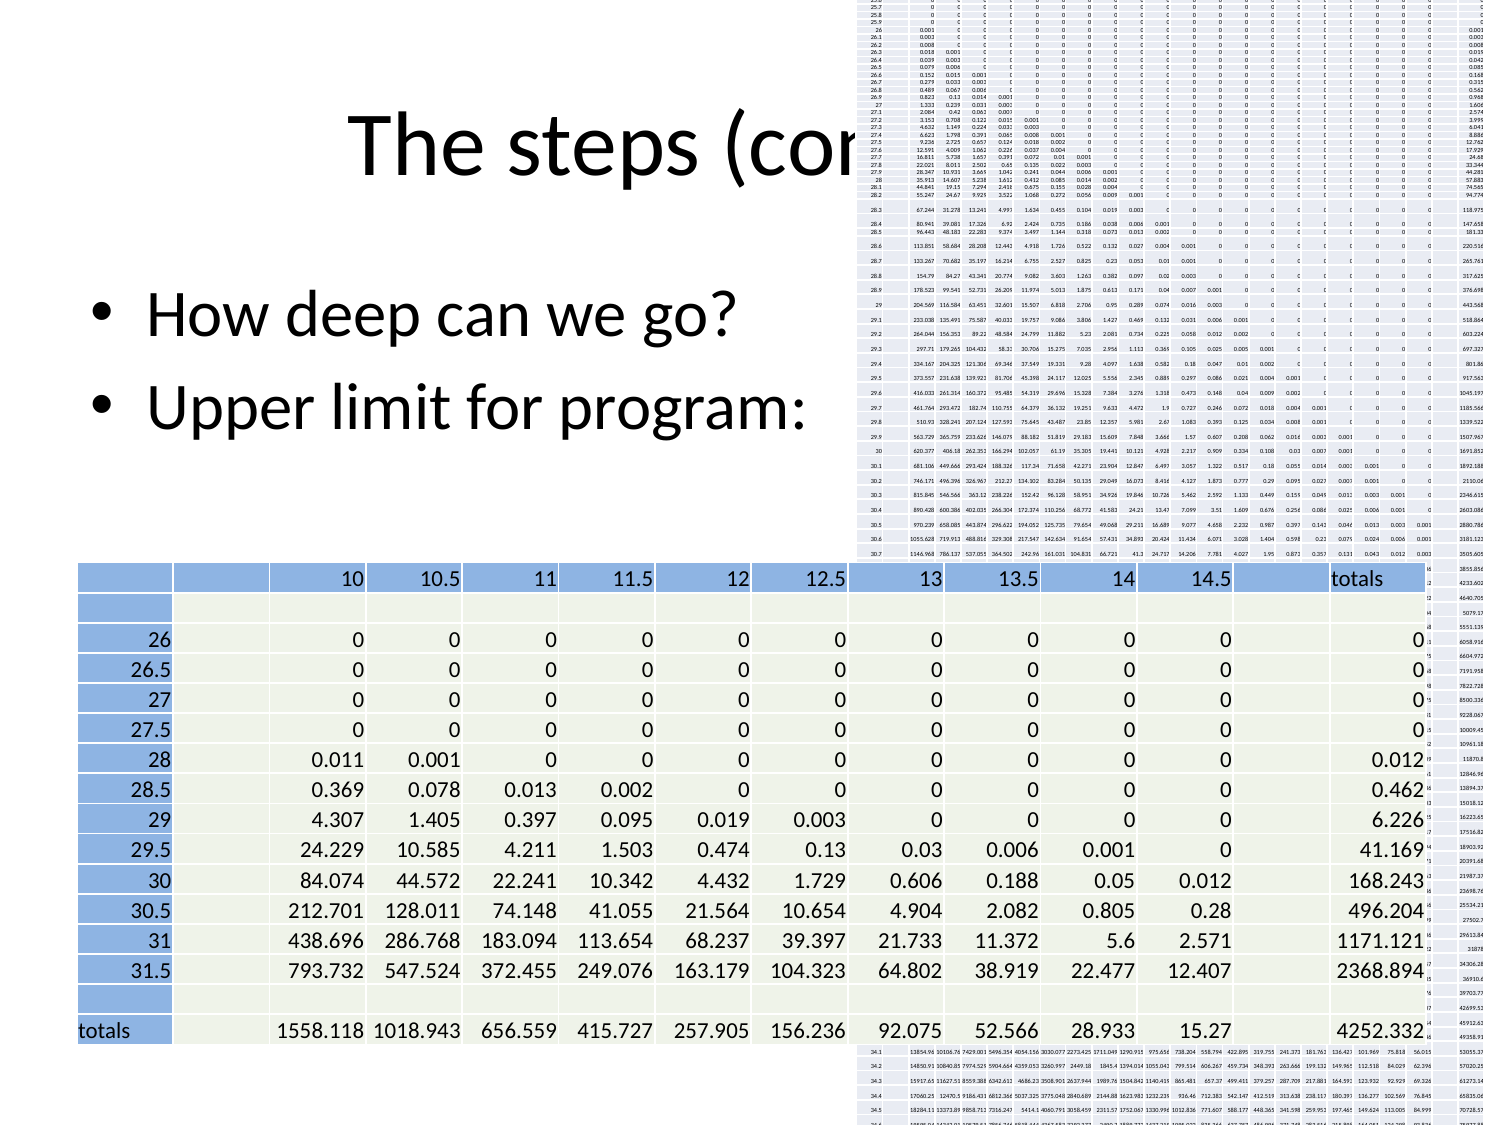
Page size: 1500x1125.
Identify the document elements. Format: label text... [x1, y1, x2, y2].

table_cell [1138, 624, 1232, 652]
table_cell 0 [1407, 368, 1431, 381]
table_cell 26.5 [857, 65, 882, 71]
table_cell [367, 774, 461, 803]
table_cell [1407, 1086, 1431, 1099]
table_cell 449.666 [936, 456, 960, 469]
table_cell 0 [1302, 125, 1326, 131]
table_cell 0.003 [910, 35, 934, 41]
table_cell 0.124 [988, 140, 1012, 146]
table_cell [1407, 1115, 1431, 1125]
table_cell 0 [1276, 140, 1300, 146]
table_cell 0 [1119, 72, 1143, 78]
table_cell 1.657 [962, 155, 986, 161]
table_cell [78, 774, 172, 803]
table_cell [1197, 1071, 1222, 1084]
table_cell 28.1 [857, 185, 882, 191]
table_cell 0.086 [1302, 500, 1326, 513]
table_cell 10.726 [1145, 486, 1169, 498]
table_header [752, 563, 847, 592]
table_cell 0 [1171, 140, 1196, 146]
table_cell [910, 1086, 934, 1099]
table_cell 0 [1171, 50, 1196, 56]
table_cell [1433, 588, 1457, 601]
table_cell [1328, 1071, 1352, 1084]
table_cell 0 [1407, 170, 1431, 176]
table_cell 0 [1407, 132, 1431, 138]
table_cell 2.725 [936, 140, 960, 146]
table_cell 11.882 [1040, 325, 1065, 337]
table_cell 801.86 [1459, 354, 1483, 367]
table_cell 0 [1250, 35, 1274, 41]
table_cell 1.612 [988, 177, 1012, 183]
table_cell 0 [988, 72, 1012, 78]
table_cell [883, 500, 908, 513]
table_cell 16.214 [988, 251, 1012, 264]
table_cell 0.598 [1276, 530, 1300, 542]
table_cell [849, 834, 943, 863]
table_cell 0 [1093, 42, 1117, 48]
table_cell 22.021 [910, 162, 934, 168]
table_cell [1171, 1086, 1196, 1099]
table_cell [1145, 1086, 1169, 1099]
table_cell 0.013 [1119, 229, 1143, 235]
table_cell 0.072 [1014, 155, 1039, 161]
table_cell 373.557 [910, 368, 934, 381]
table_cell 0.022 [1040, 162, 1065, 168]
table_cell [883, 442, 908, 455]
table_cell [752, 925, 847, 953]
table_cell 0 [1380, 339, 1405, 352]
table_cell 0 [1276, 80, 1300, 86]
table_cell 0.18 [1171, 354, 1196, 367]
table_cell 0.021 [1223, 368, 1248, 381]
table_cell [910, 1101, 934, 1114]
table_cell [1459, 998, 1483, 1011]
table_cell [1138, 684, 1232, 712]
table_cell 23.85 [1066, 412, 1091, 425]
table_cell 0 [1302, 20, 1326, 26]
table_cell 0 [1171, 5, 1196, 11]
table_cell 28.2 [857, 192, 882, 198]
table_cell [1433, 530, 1457, 542]
table_cell 0 [1197, 27, 1222, 33]
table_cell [752, 744, 847, 772]
table_cell 99.541 [936, 281, 960, 293]
table_cell 44.841 [910, 185, 934, 191]
table_cell [1433, 170, 1457, 176]
table_cell [1433, 140, 1457, 146]
table_cell 0 [1066, 132, 1091, 138]
table_cell 0 [1328, 147, 1352, 153]
table_cell [1433, 35, 1457, 41]
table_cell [752, 654, 847, 682]
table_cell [988, 1101, 1012, 1114]
table_cell 0 [1354, 368, 1379, 381]
table_cell 67.244 [910, 200, 934, 213]
table_cell 0 [1354, 5, 1379, 11]
table_cell 0 [1119, 170, 1143, 176]
table_cell 142.634 [1040, 530, 1065, 542]
table_cell 9.077 [1171, 515, 1196, 528]
table_cell 0.241 [1014, 170, 1039, 176]
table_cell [270, 895, 365, 923]
table_cell 69.346 [988, 354, 1012, 367]
table_cell 9.082 [1014, 266, 1039, 279]
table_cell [1041, 774, 1136, 803]
table_cell 24.717 [1145, 544, 1169, 557]
table_cell 0 [1302, 72, 1326, 78]
table_cell 0.033 [936, 80, 960, 86]
table_cell 12846.96 [1459, 764, 1483, 777]
table_cell 0.073 [1093, 229, 1117, 235]
table_cell 0 [1223, 65, 1248, 71]
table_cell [367, 714, 461, 742]
table_cell 0 [1223, 237, 1248, 250]
table_cell 0 [1354, 192, 1379, 198]
table_cell 2.084 [910, 110, 934, 116]
table_cell 0 [988, 50, 1012, 56]
table_cell 0 [1276, 87, 1300, 93]
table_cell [752, 714, 847, 742]
table_cell 0 [1354, 354, 1379, 367]
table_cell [1433, 1101, 1457, 1114]
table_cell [1234, 1015, 1329, 1044]
table_cell [1433, 80, 1457, 86]
table_cell 0 [1119, 65, 1143, 71]
table_cell 0.607 [1197, 427, 1222, 440]
table_cell [1433, 603, 1457, 616]
table_cell 1892.188 [1459, 456, 1483, 469]
table_cell 0 [1380, 192, 1405, 198]
table_cell 0 [1119, 132, 1143, 138]
table_cell [883, 42, 908, 48]
table_cell 5.238 [962, 177, 986, 183]
table_cell 0 [1223, 132, 1248, 138]
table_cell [1138, 865, 1232, 893]
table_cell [1138, 594, 1232, 622]
table_cell 0.272 [1040, 192, 1065, 198]
table_cell 0 [1066, 117, 1091, 123]
table_cell 0.135 [1014, 162, 1039, 168]
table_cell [849, 744, 943, 772]
table_cell 0.256 [1276, 500, 1300, 513]
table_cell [1014, 1101, 1039, 1114]
table_cell 0.043 [1354, 544, 1379, 557]
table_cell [559, 834, 654, 863]
table_cell 0 [1276, 5, 1300, 11]
table_cell 0 [1380, 147, 1405, 153]
table_cell 0 [1276, 50, 1300, 56]
table_cell 0 [1276, 339, 1300, 352]
table_cell 5.556 [1093, 368, 1117, 381]
table_cell 0 [1354, 200, 1379, 213]
table_cell [1433, 339, 1457, 352]
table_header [656, 563, 750, 592]
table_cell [1427, 1028, 1431, 1040]
table_cell 0 [1223, 192, 1248, 198]
table_cell 0 [1171, 27, 1196, 33]
table_cell 0 [1119, 12, 1143, 18]
table_cell 11.974 [1014, 281, 1039, 293]
table_cell 1.042 [988, 170, 1012, 176]
table_cell 917.563 [1459, 368, 1483, 381]
table_cell 0 [1354, 295, 1379, 308]
table_cell [883, 354, 908, 367]
table_cell 0 [1119, 110, 1143, 116]
table_cell 0 [1014, 35, 1039, 41]
table_cell 5.462 [1171, 486, 1196, 498]
table_cell 0 [1276, 12, 1300, 18]
table_cell 13.241 [962, 200, 986, 213]
table_cell 0.028 [1066, 185, 1091, 191]
table_cell 0 [1407, 87, 1431, 93]
table_cell 0 [1066, 147, 1091, 153]
table_cell 0.171 [1119, 281, 1143, 293]
table_cell 0.018 [1250, 398, 1274, 411]
table_cell 15.328 [1066, 383, 1091, 396]
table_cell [752, 985, 847, 1013]
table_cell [1040, 1045, 1065, 1055]
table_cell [945, 714, 1040, 742]
table_cell 0 [1145, 42, 1169, 48]
table_cell 3.51 [1197, 500, 1222, 513]
table_cell 0 [1197, 57, 1222, 63]
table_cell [1354, 1086, 1379, 1099]
table_cell 116.584 [936, 295, 960, 308]
table_cell 0 [1250, 192, 1274, 198]
table_cell 0.074 [1145, 295, 1169, 308]
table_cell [559, 1015, 654, 1044]
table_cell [1331, 654, 1425, 682]
table_cell 152.42 [1014, 486, 1039, 498]
table_cell 0 [1276, 325, 1300, 337]
table_cell 0 [1119, 162, 1143, 168]
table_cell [1331, 624, 1425, 652]
table_cell 0 [1066, 12, 1091, 18]
table_cell [883, 177, 908, 183]
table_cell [945, 985, 1040, 1013]
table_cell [78, 834, 172, 863]
table_cell 0 [1197, 80, 1222, 86]
table_cell 0.155 [1040, 185, 1065, 191]
table_cell 0 [1223, 20, 1248, 26]
table_cell 0.016 [1171, 295, 1196, 308]
table_cell 0.29 [1250, 471, 1274, 484]
table_cell 0 [1223, 214, 1248, 227]
table_cell 0 [1223, 80, 1248, 86]
table_cell 0 [1197, 147, 1222, 153]
table_cell 233.038 [910, 310, 934, 323]
table_cell 0.007 [1171, 281, 1196, 293]
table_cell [1380, 1101, 1405, 1114]
table_cell 0 [1145, 35, 1169, 41]
table_cell [883, 295, 908, 308]
table_cell 0 [1276, 72, 1300, 78]
table_cell 19.757 [1014, 310, 1039, 323]
table_cell 217.547 [1014, 530, 1039, 542]
table_cell 16.689 [1145, 515, 1169, 528]
table_cell 80.941 [910, 214, 934, 227]
table_cell 0 [1040, 95, 1065, 101]
table_cell 118.975 [1459, 200, 1483, 213]
table_cell 178.523 [910, 281, 934, 293]
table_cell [1302, 1045, 1326, 1055]
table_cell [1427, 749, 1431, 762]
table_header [463, 563, 558, 592]
table_cell 242.96 [1014, 544, 1039, 557]
table_cell 0 [1276, 281, 1300, 293]
table_cell 0 [1250, 12, 1274, 18]
table_cell 0 [1354, 251, 1379, 264]
table_cell 12.847 [1119, 456, 1143, 469]
list How deep can we go? Upper limit for program: [75, 262, 855, 562]
table_cell 0 [1276, 177, 1300, 183]
table_cell 15.609 [1093, 427, 1117, 440]
table_cell 0 [1145, 95, 1169, 101]
table_cell 0 [1354, 42, 1379, 48]
table_cell 160.372 [962, 383, 986, 396]
table_cell [1433, 117, 1457, 123]
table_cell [463, 714, 558, 742]
table_cell [883, 544, 908, 557]
table_cell 0.079 [1328, 530, 1352, 542]
table_cell 363.12 [962, 486, 986, 498]
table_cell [945, 865, 1040, 893]
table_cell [1145, 1071, 1169, 1084]
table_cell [1234, 985, 1329, 1013]
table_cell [1041, 834, 1136, 863]
table_cell 0 [1407, 12, 1431, 18]
table_cell 0 [1066, 35, 1091, 41]
table_cell 0 [1407, 383, 1431, 396]
table_cell 0 [1250, 65, 1274, 71]
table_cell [1354, 1101, 1379, 1114]
table_cell 0.675 [1014, 185, 1039, 191]
table_cell 0 [1145, 65, 1169, 71]
table_cell 27.7 [857, 155, 882, 161]
table_cell 0.04 [1145, 281, 1169, 293]
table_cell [463, 895, 558, 923]
table_cell 0.001 [1014, 117, 1039, 123]
table_cell 0.016 [1276, 427, 1300, 440]
table_cell 28 [857, 177, 882, 183]
table_cell 0 [1223, 266, 1248, 279]
table_cell 746.171 [910, 471, 934, 484]
table_cell 45.398 [1014, 368, 1039, 381]
table_cell 6.92 [988, 214, 1012, 227]
table_cell 0.024 [1354, 530, 1379, 542]
table_cell 2.424 [1014, 214, 1039, 227]
table_cell [1433, 295, 1457, 308]
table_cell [463, 1015, 558, 1044]
table_cell 0 [1250, 162, 1274, 168]
table_cell 0 [1197, 132, 1222, 138]
table_cell 261.314 [936, 383, 960, 396]
table_cell 0 [1276, 266, 1300, 279]
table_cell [1138, 895, 1232, 923]
table_cell 0 [1171, 80, 1196, 86]
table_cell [78, 895, 172, 923]
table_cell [1331, 594, 1425, 622]
table_cell 3505.605 [1459, 544, 1483, 557]
table_cell 0 [1407, 214, 1431, 227]
table_cell [883, 117, 908, 123]
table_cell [174, 985, 269, 1013]
table_cell 12.443 [988, 237, 1012, 250]
table_cell [1433, 456, 1457, 469]
table_cell 0 [1040, 42, 1065, 48]
table_cell 0.003 [1302, 427, 1326, 440]
table_cell [1433, 72, 1457, 78]
table_cell 0 [1302, 170, 1326, 176]
table_cell 0 [1328, 65, 1352, 71]
table_cell 0 [1145, 177, 1169, 183]
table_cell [463, 594, 558, 622]
table_cell 29.9 [857, 427, 882, 440]
table_cell 0.025 [1328, 500, 1352, 513]
table_cell 0 [1014, 110, 1039, 116]
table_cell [857, 1071, 882, 1084]
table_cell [656, 684, 750, 712]
table_cell 0 [1328, 251, 1352, 264]
table_cell 0.02 [1145, 266, 1169, 279]
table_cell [1427, 910, 1431, 923]
table_cell 0 [1040, 72, 1065, 78]
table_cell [752, 1015, 847, 1044]
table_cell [945, 624, 1040, 652]
table_cell 0 [1014, 95, 1039, 101]
table_cell 0 [1354, 27, 1379, 33]
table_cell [1433, 896, 1457, 909]
table_cell 26.8 [857, 87, 882, 93]
table_cell 12.762 [1459, 140, 1483, 146]
table_cell 1.133 [1223, 486, 1248, 498]
table_cell 58.951 [1066, 486, 1091, 498]
table_cell 0 [1407, 237, 1431, 250]
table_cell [656, 594, 750, 622]
table_cell 24.68 [1459, 155, 1483, 161]
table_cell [270, 985, 365, 1013]
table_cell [1276, 1045, 1300, 1055]
table_cell 0 [1040, 20, 1065, 26]
table_cell 0 [1197, 35, 1222, 41]
table_cell 0 [1093, 132, 1117, 138]
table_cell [1433, 866, 1457, 879]
table_cell 0.046 [1328, 515, 1352, 528]
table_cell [1138, 714, 1232, 742]
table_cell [1041, 594, 1136, 622]
table_cell 0 [962, 57, 986, 63]
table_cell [849, 895, 943, 923]
table_cell 0.522 [1066, 237, 1091, 250]
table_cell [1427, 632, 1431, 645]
table_cell 0.727 [1171, 398, 1196, 411]
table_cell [752, 834, 847, 863]
table_cell 0.449 [1250, 486, 1274, 498]
table_cell 0.473 [1171, 383, 1196, 396]
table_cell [463, 834, 558, 863]
table_cell 0 [1197, 110, 1222, 116]
table_cell 0 [1354, 87, 1379, 93]
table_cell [656, 744, 750, 772]
table_cell 0 [1380, 214, 1405, 227]
table_cell 0 [1197, 12, 1222, 18]
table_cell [1433, 1028, 1457, 1040]
table_cell 50.135 [1066, 471, 1091, 484]
table_cell 0 [1380, 295, 1405, 308]
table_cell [1433, 925, 1457, 938]
table_cell 0 [1014, 80, 1039, 86]
table_cell 0 [1119, 185, 1143, 191]
table_cell 0.014 [1066, 177, 1091, 183]
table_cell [1331, 895, 1425, 923]
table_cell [1223, 1101, 1248, 1114]
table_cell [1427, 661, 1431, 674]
table_cell 0.004 [1040, 147, 1065, 153]
table_cell 1.634 [1014, 200, 1039, 213]
table_cell 0 [1354, 57, 1379, 63]
table_cell 0 [1145, 57, 1169, 63]
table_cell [656, 774, 750, 803]
table_cell 0.008 [1014, 132, 1039, 138]
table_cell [1427, 837, 1431, 850]
table_cell 4233.602 [1459, 573, 1483, 586]
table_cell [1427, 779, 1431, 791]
table_cell 39.081 [936, 214, 960, 227]
table_cell 0.042 [1459, 57, 1483, 63]
table_cell [883, 162, 908, 168]
table_cell 0 [1171, 192, 1196, 198]
table_cell 0 [1380, 35, 1405, 41]
table_cell 0 [1014, 102, 1039, 108]
table_cell [1433, 720, 1457, 733]
table_cell 0 [1407, 72, 1431, 78]
table_cell 26.9 [857, 95, 882, 101]
table_cell 0 [1302, 140, 1326, 146]
table_cell 194.052 [1014, 515, 1039, 528]
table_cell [367, 865, 461, 893]
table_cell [945, 684, 1040, 712]
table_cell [883, 1086, 908, 1099]
table_cell 17.326 [962, 214, 986, 227]
table_cell 0 [1380, 471, 1405, 484]
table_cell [1234, 684, 1329, 712]
table_cell 0.013 [1328, 486, 1352, 498]
table_cell 0.001 [1171, 237, 1196, 250]
table_cell 0.03 [1276, 442, 1300, 455]
table_cell 0 [1066, 27, 1091, 33]
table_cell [174, 895, 269, 923]
table_cell [1433, 354, 1457, 367]
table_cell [1328, 1057, 1352, 1070]
table_cell 0 [1380, 155, 1405, 161]
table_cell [1380, 1086, 1405, 1099]
table_cell 0 [1407, 412, 1431, 425]
table_cell 0.708 [936, 117, 960, 123]
table_cell 0 [1093, 102, 1117, 108]
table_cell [1250, 1101, 1274, 1114]
table_cell 0 [1040, 125, 1065, 131]
table_cell 0 [1197, 65, 1222, 71]
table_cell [1427, 984, 1431, 996]
table_cell 0 [1302, 354, 1326, 367]
table_cell 102.057 [1014, 442, 1039, 455]
table_cell 29.7 [857, 398, 882, 411]
table_cell 0.455 [1040, 200, 1065, 213]
table_cell 0 [1302, 192, 1326, 198]
table_cell 0.001 [1459, 27, 1483, 33]
table_cell 0 [1014, 5, 1039, 11]
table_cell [962, 1057, 986, 1070]
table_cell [559, 774, 654, 803]
table_cell 0 [1407, 95, 1431, 101]
title The steps (continued) [75, 45, 855, 233]
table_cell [1302, 1057, 1326, 1070]
table_cell 600.386 [936, 500, 960, 513]
table_cell [883, 132, 908, 138]
table_cell 0 [1380, 5, 1405, 11]
table_cell [883, 140, 908, 146]
table_cell 156.353 [936, 325, 960, 337]
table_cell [1223, 1071, 1248, 1084]
table_cell 0.001 [1354, 456, 1379, 469]
table_cell 0 [1380, 132, 1405, 138]
table_cell 0 [1066, 5, 1091, 11]
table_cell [270, 654, 365, 682]
table_cell 13.47 [1145, 500, 1169, 513]
table_cell 0 [1145, 50, 1169, 56]
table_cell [849, 654, 943, 682]
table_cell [910, 1071, 934, 1084]
table_cell 19.441 [1093, 442, 1117, 455]
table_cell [1276, 1057, 1300, 1070]
table_cell 0 [1302, 27, 1326, 33]
table_cell 0.13 [936, 95, 960, 101]
table_cell 0 [1066, 95, 1091, 101]
table_cell [1433, 676, 1457, 689]
table_cell 0 [1328, 200, 1352, 213]
table_cell 0 [1328, 383, 1352, 396]
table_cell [656, 925, 750, 953]
table_cell 262.353 [962, 442, 986, 455]
table_cell 0.038 [1093, 214, 1117, 227]
table_cell 0 [1302, 310, 1326, 323]
table_cell 75.587 [962, 310, 986, 323]
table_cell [1093, 1057, 1117, 1070]
table_cell 0 [1119, 87, 1143, 93]
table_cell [752, 684, 847, 712]
table_cell 0 [1407, 117, 1431, 123]
table_cell 0.047 [1197, 354, 1222, 367]
table_cell 0 [1276, 102, 1300, 108]
table_cell 8.886 [1459, 132, 1483, 138]
table_cell 0 [1354, 155, 1379, 161]
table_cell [1234, 895, 1329, 923]
table_cell 0 [1066, 102, 1091, 108]
table_cell 0 [1302, 132, 1326, 138]
table_cell 0 [1250, 310, 1274, 323]
table_cell 0.037 [1014, 147, 1039, 153]
table_cell 0 [1380, 117, 1405, 123]
table_cell 36.132 [1040, 398, 1065, 411]
table_cell [883, 339, 908, 352]
table_cell 443.568 [1459, 295, 1483, 308]
table_cell 719.913 [936, 530, 960, 542]
table_cell 3.153 [910, 117, 934, 123]
table_cell 5.981 [1119, 412, 1143, 425]
table_cell 5079.17 [1459, 603, 1483, 616]
table_cell 28.6 [857, 237, 882, 250]
table_cell 57.431 [1093, 530, 1117, 542]
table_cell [1223, 1057, 1248, 1070]
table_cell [752, 594, 847, 622]
table_cell 0 [1223, 229, 1248, 235]
table_cell 0 [1145, 110, 1169, 116]
table_cell 0.086 [1197, 368, 1222, 381]
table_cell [1145, 1045, 1169, 1055]
table_cell 3.806 [1066, 310, 1091, 323]
table_cell 0 [962, 20, 986, 26]
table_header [1234, 563, 1329, 592]
table_cell 6.755 [1014, 251, 1039, 264]
table_cell 0.034 [1250, 412, 1274, 425]
table_cell [883, 266, 908, 279]
table_cell 0 [988, 12, 1012, 18]
table_cell 0 [1328, 368, 1352, 381]
table_cell 0 [1093, 140, 1117, 146]
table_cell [1119, 1101, 1143, 1114]
table_cell 0.001 [962, 72, 986, 78]
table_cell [1407, 1071, 1431, 1084]
table_cell 0.006 [1354, 500, 1379, 513]
table_cell 264.044 [910, 325, 934, 337]
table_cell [1433, 1115, 1457, 1125]
table_cell 2.232 [1223, 515, 1248, 528]
table_cell [883, 310, 908, 323]
table_cell 35.197 [962, 251, 986, 264]
table_cell 0 [1250, 200, 1274, 213]
table_cell 26.3 [857, 50, 882, 56]
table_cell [1093, 1101, 1117, 1114]
table_cell 0 [988, 27, 1012, 33]
table_cell 4.928 [1145, 442, 1169, 455]
table_cell 0 [1066, 65, 1091, 71]
table_cell 0 [1040, 117, 1065, 123]
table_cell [1041, 684, 1136, 712]
table_cell 0 [1276, 125, 1300, 131]
table_cell 0.225 [1145, 325, 1169, 337]
table_cell 0 [988, 87, 1012, 93]
table_cell [1433, 266, 1457, 279]
table_cell 0 [1354, 266, 1379, 279]
table_cell 0.315 [1459, 80, 1483, 86]
table_cell 66.721 [1093, 544, 1117, 557]
table_cell 0 [1093, 20, 1117, 26]
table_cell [1041, 624, 1136, 652]
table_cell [1234, 714, 1329, 742]
table_cell 5.013 [1040, 281, 1065, 293]
table_cell 0.019 [1459, 50, 1483, 56]
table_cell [1328, 1086, 1352, 1099]
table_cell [1250, 1115, 1274, 1125]
table_cell 9.236 [910, 140, 934, 146]
table_cell [1433, 500, 1457, 513]
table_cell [1093, 1115, 1117, 1125]
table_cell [1380, 1045, 1405, 1055]
table_cell 563.729 [910, 427, 934, 440]
table_cell 0.004 [1093, 185, 1117, 191]
table_cell 0.95 [1093, 295, 1117, 308]
table_cell 0 [1354, 310, 1379, 323]
table_cell 0.825 [1066, 251, 1091, 264]
table_cell 0 [1223, 155, 1248, 161]
table_cell 0.382 [1093, 266, 1117, 279]
table_cell 0 [1197, 162, 1222, 168]
table_cell 0 [1040, 102, 1065, 108]
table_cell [1234, 624, 1329, 652]
table_cell 0 [1171, 12, 1196, 18]
table_cell [883, 192, 908, 198]
table_cell 0 [1250, 325, 1274, 337]
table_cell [1433, 1042, 1457, 1055]
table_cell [1459, 896, 1483, 909]
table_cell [1250, 1071, 1274, 1084]
table_cell 0 [1223, 140, 1248, 146]
table_cell 55.247 [910, 192, 934, 198]
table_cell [559, 744, 654, 772]
table_cell 0 [1354, 412, 1379, 425]
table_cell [174, 624, 269, 652]
table_cell 0 [1197, 266, 1222, 279]
table_cell 0 [1223, 185, 1248, 191]
table_cell 35.305 [1066, 442, 1091, 455]
table_cell 0 [1250, 266, 1274, 279]
table_cell 0.001 [1223, 310, 1248, 323]
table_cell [1427, 822, 1431, 835]
table_cell 113.851 [910, 237, 934, 250]
table_cell 0 [1171, 110, 1196, 116]
table_cell 0 [1380, 229, 1405, 235]
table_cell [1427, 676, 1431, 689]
table_cell 4.027 [1223, 544, 1248, 557]
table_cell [1040, 1057, 1065, 1070]
table_cell 57.883 [1459, 177, 1483, 183]
table_cell 0 [1354, 214, 1379, 227]
table_cell 0 [1302, 35, 1326, 41]
table_cell 30.6 [857, 530, 882, 542]
table_cell 0 [1380, 200, 1405, 213]
table_cell 0 [1093, 162, 1117, 168]
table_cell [1331, 714, 1425, 742]
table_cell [945, 925, 1040, 953]
table_cell 0 [1066, 72, 1091, 78]
table_cell 94.774 [1459, 192, 1483, 198]
table_cell [883, 456, 908, 469]
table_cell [656, 804, 750, 833]
table_cell [883, 5, 908, 11]
table_cell 326.967 [962, 471, 986, 484]
table_cell [1433, 87, 1457, 93]
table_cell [1331, 684, 1425, 712]
table_cell 0 [1145, 170, 1169, 176]
table_cell 0.65 [988, 162, 1012, 168]
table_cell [367, 624, 461, 652]
table_cell 0 [1407, 102, 1431, 108]
table_cell 48.183 [936, 229, 960, 235]
table_cell 0 [1328, 339, 1352, 352]
table_cell 9.929 [962, 192, 986, 198]
table_cell 31.278 [936, 200, 960, 213]
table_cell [1234, 955, 1329, 983]
table_cell 0.23 [1302, 530, 1326, 542]
table_cell 0.007 [988, 110, 1012, 116]
table_cell 0.391 [962, 132, 986, 138]
table_cell 0 [936, 27, 960, 33]
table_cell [1041, 654, 1136, 682]
table_cell [883, 65, 908, 71]
table_cell 0 [1040, 57, 1065, 63]
table_cell 1.404 [1250, 530, 1274, 542]
table_cell 0.001 [1250, 339, 1274, 352]
table_cell 15.507 [1014, 295, 1039, 308]
table_cell 815.845 [910, 486, 934, 498]
table_cell 146.079 [988, 427, 1012, 440]
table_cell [883, 1071, 908, 1084]
table_cell [1433, 559, 1457, 572]
table_cell 7822.728 [1459, 676, 1483, 689]
table_cell 0 [1093, 72, 1117, 78]
table_cell 0 [1407, 354, 1431, 367]
table_cell 0 [1407, 42, 1431, 48]
table_cell 0.391 [988, 155, 1012, 161]
table_cell 7.099 [1171, 500, 1196, 513]
table_cell 0.01 [1145, 251, 1169, 264]
table_cell 0 [1380, 383, 1405, 396]
table_cell 0 [1250, 177, 1274, 183]
table_cell [1433, 155, 1457, 161]
table_cell 29.6 [857, 383, 882, 396]
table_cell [270, 774, 365, 803]
table_cell 0 [1093, 155, 1117, 161]
table_cell 0.168 [1459, 72, 1483, 78]
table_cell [849, 985, 943, 1013]
table_cell 6.818 [1040, 295, 1065, 308]
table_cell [1066, 1115, 1091, 1125]
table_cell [1354, 1071, 1379, 1084]
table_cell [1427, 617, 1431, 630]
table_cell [1250, 1045, 1274, 1055]
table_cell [1171, 1045, 1196, 1055]
table_cell 0 [1093, 117, 1117, 123]
table_cell 0 [1276, 185, 1300, 191]
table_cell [1138, 654, 1232, 682]
table_cell 1.638 [1119, 354, 1143, 367]
table_cell 0.003 [1380, 515, 1405, 528]
table_cell [883, 383, 908, 396]
table_cell 0 [1014, 27, 1039, 33]
table_cell 231.638 [936, 368, 960, 381]
table_cell [1433, 442, 1457, 455]
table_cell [849, 774, 943, 803]
table_cell 0 [1276, 57, 1300, 63]
table_cell 0.582 [1145, 354, 1169, 367]
table_cell 14.206 [1171, 544, 1196, 557]
table_cell 0 [1407, 155, 1431, 161]
table_cell 0 [1223, 27, 1248, 33]
table_cell 0 [1380, 57, 1405, 63]
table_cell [367, 955, 461, 983]
table_cell 0 [1407, 80, 1431, 86]
table_cell 1045.197 [1459, 383, 1483, 396]
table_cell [883, 1045, 908, 1055]
table_cell 1.875 [1066, 281, 1091, 293]
table_cell 0 [1250, 50, 1274, 56]
table_cell 0 [1093, 27, 1117, 33]
table_cell 496.396 [936, 471, 960, 484]
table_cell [367, 594, 461, 622]
table_cell 3.603 [1040, 266, 1065, 279]
table_cell 0.735 [1040, 214, 1065, 227]
table_cell 0 [1407, 125, 1431, 131]
table_cell 970.239 [910, 515, 934, 528]
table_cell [174, 925, 269, 953]
table_cell 0 [1197, 117, 1222, 123]
table_cell 0 [1302, 80, 1326, 86]
table_cell 0 [1380, 162, 1405, 168]
table_cell 0.005 [1223, 339, 1248, 352]
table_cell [463, 774, 558, 803]
table_cell 0 [1302, 50, 1326, 56]
table_cell 0 [1171, 87, 1196, 93]
table_cell 139.923 [962, 368, 986, 381]
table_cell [1427, 925, 1431, 938]
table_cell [849, 594, 943, 622]
table_cell 1.798 [936, 132, 960, 138]
table_cell 0 [1302, 110, 1326, 116]
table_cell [883, 1115, 908, 1125]
table_cell 376.698 [1459, 281, 1483, 293]
table_cell 172.374 [1014, 500, 1039, 513]
table_cell 0 [1197, 200, 1222, 213]
table_cell 188.326 [988, 456, 1012, 469]
table_cell [883, 214, 908, 227]
table_cell 0 [1223, 12, 1248, 18]
table_cell 0 [1328, 325, 1352, 337]
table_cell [1276, 1071, 1300, 1084]
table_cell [1066, 1045, 1091, 1055]
table_cell [1433, 486, 1457, 498]
table_cell [883, 72, 908, 78]
table_cell 91.654 [1066, 530, 1091, 542]
table_cell 0 [1223, 110, 1248, 116]
table_cell 0 [1407, 162, 1431, 168]
table_cell 0 [1145, 200, 1169, 213]
table_cell [1433, 102, 1457, 108]
table_cell 0.105 [1171, 339, 1196, 352]
table_cell 1.149 [936, 125, 960, 131]
table_cell 0 [1223, 162, 1248, 168]
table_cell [174, 865, 269, 893]
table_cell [1407, 1057, 1431, 1070]
table_cell 0.085 [1040, 177, 1065, 183]
table_cell 402.035 [962, 500, 986, 513]
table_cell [174, 744, 269, 772]
table_cell 0 [1197, 170, 1222, 176]
table_cell 0.676 [1250, 500, 1274, 513]
table_cell 0.067 [936, 87, 960, 93]
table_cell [656, 624, 750, 652]
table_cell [367, 985, 461, 1013]
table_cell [1138, 955, 1232, 983]
table_cell 0 [1197, 155, 1222, 161]
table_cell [1138, 985, 1232, 1013]
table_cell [174, 774, 269, 803]
table_cell 0 [1354, 398, 1379, 411]
table_cell 0 [1407, 339, 1431, 352]
table_cell 0.004 [1276, 398, 1300, 411]
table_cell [1459, 881, 1483, 894]
table_cell 416.033 [910, 383, 934, 396]
table_cell 0 [1276, 147, 1300, 153]
table_cell 0 [1328, 354, 1352, 367]
table_cell 0 [1040, 80, 1065, 86]
table_cell 0 [1407, 50, 1431, 56]
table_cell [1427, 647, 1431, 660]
table_cell 2.706 [1066, 295, 1091, 308]
table_cell 30.5 [857, 515, 882, 528]
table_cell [1138, 804, 1232, 833]
table_cell 41.583 [1093, 500, 1117, 513]
table_cell 0 [1119, 177, 1143, 183]
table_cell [1197, 1115, 1222, 1125]
table_cell 19.331 [1040, 354, 1065, 367]
table_cell 0 [1328, 12, 1352, 18]
table_cell 0 [1250, 251, 1274, 264]
table_cell 488.816 [962, 530, 986, 542]
table_cell 12.357 [1093, 412, 1117, 425]
table_cell 0 [1302, 251, 1326, 264]
table_cell 3.497 [1014, 229, 1039, 235]
table_cell 3.999 [1459, 117, 1483, 123]
table_cell 658.085 [936, 515, 960, 528]
table_cell 26.6 [857, 72, 882, 78]
table_cell 0.079 [910, 65, 934, 71]
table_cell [270, 624, 365, 652]
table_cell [1066, 1086, 1091, 1099]
table_cell 238.226 [988, 486, 1012, 498]
table_cell 0 [1145, 87, 1169, 93]
table_cell 0 [1250, 20, 1274, 26]
table_cell [1433, 691, 1457, 704]
table_cell 23.904 [1093, 456, 1117, 469]
table_cell 0 [1328, 266, 1352, 279]
table_cell 0 [1407, 65, 1431, 71]
table_cell 0 [1040, 27, 1065, 33]
table_cell 0 [1380, 125, 1405, 131]
table_cell 0 [1119, 57, 1143, 63]
table_cell 5.23 [1066, 325, 1091, 337]
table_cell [857, 1101, 882, 1114]
table_cell 0 [1380, 412, 1405, 425]
table_cell 0 [1093, 50, 1117, 56]
table_cell 0 [1276, 20, 1300, 26]
table_cell 2.527 [1040, 251, 1065, 264]
table_cell 0.015 [988, 117, 1012, 123]
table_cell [988, 1045, 1012, 1055]
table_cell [752, 624, 847, 652]
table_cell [367, 834, 461, 863]
table_cell [1433, 764, 1457, 777]
table_cell 0 [936, 5, 960, 11]
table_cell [988, 1057, 1012, 1070]
table_cell 0.015 [936, 72, 960, 78]
table_cell 27.3 [857, 125, 882, 131]
table_cell 0.056 [1066, 192, 1091, 198]
table_cell 0 [1302, 200, 1326, 213]
table_cell 0 [1223, 170, 1248, 176]
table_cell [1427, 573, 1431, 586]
table_cell [1433, 214, 1457, 227]
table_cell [1234, 925, 1329, 953]
table_cell 1.263 [1066, 266, 1091, 279]
table_cell 1507.967 [1459, 427, 1483, 440]
table_cell 28.4 [857, 214, 882, 227]
table_cell 0.562 [1459, 87, 1483, 93]
table_cell 0 [1407, 310, 1431, 323]
table_cell 0.044 [1040, 170, 1065, 176]
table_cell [78, 594, 172, 622]
table_cell [1433, 281, 1457, 293]
table_cell 220.516 [1459, 237, 1483, 250]
table_cell 29.696 [1040, 383, 1065, 396]
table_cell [1145, 1115, 1169, 1125]
table_cell 2.345 [1119, 368, 1143, 381]
table_cell 0.734 [1119, 325, 1143, 337]
table_cell 0 [1328, 72, 1352, 78]
table_cell 0 [1302, 295, 1326, 308]
table_cell 54.319 [1014, 383, 1039, 396]
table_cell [1380, 1115, 1405, 1125]
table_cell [1427, 940, 1431, 952]
table_cell 0 [1380, 12, 1405, 18]
table_cell 4.658 [1197, 515, 1222, 528]
table_cell 0.003 [1014, 125, 1039, 131]
table_cell 25.8 [857, 12, 882, 18]
table_cell [1433, 147, 1457, 153]
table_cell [1354, 1057, 1379, 1070]
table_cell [1427, 1013, 1431, 1026]
table_cell 27 [857, 102, 882, 108]
table_cell 443.874 [962, 515, 986, 528]
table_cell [1171, 1057, 1196, 1070]
table_cell 0 [1171, 147, 1196, 153]
table_cell 0.01 [1040, 155, 1065, 161]
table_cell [1433, 910, 1457, 923]
table_cell 0 [1380, 72, 1405, 78]
table_cell [883, 95, 908, 101]
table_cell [1459, 852, 1483, 865]
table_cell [656, 714, 750, 742]
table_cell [1459, 1101, 1483, 1114]
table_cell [463, 684, 558, 712]
table_cell 0.007 [1328, 471, 1352, 484]
table_cell 0.01 [1223, 354, 1248, 367]
table_cell 0 [1407, 27, 1431, 33]
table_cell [1014, 1115, 1039, 1125]
table_cell 1.062 [962, 147, 986, 153]
table_cell 0 [1197, 42, 1222, 48]
table_cell 0 [962, 12, 986, 18]
table_cell 4.127 [1171, 471, 1196, 484]
table_cell 0.031 [962, 102, 986, 108]
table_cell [1138, 925, 1232, 953]
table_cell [1066, 1071, 1091, 1084]
table_cell 0 [1380, 251, 1405, 264]
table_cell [1014, 1057, 1039, 1070]
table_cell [1276, 1115, 1300, 1125]
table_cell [1459, 1028, 1483, 1040]
table_cell 0.006 [1119, 214, 1143, 227]
table_cell 0 [1223, 42, 1248, 48]
table_cell 0 [1066, 110, 1091, 116]
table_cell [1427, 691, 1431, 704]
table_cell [1407, 1101, 1431, 1114]
table_cell 12.025 [1066, 368, 1091, 381]
table_cell 0 [1407, 229, 1431, 235]
table_cell [1433, 412, 1457, 425]
table_cell 266.304 [988, 500, 1012, 513]
table_cell 0 [1093, 147, 1117, 153]
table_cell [945, 834, 1040, 863]
table_cell 0 [1171, 117, 1196, 123]
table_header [1041, 563, 1136, 592]
table_cell [1433, 57, 1457, 63]
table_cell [1433, 822, 1457, 835]
table_cell 134.102 [1014, 471, 1039, 484]
table_cell 1.322 [1197, 456, 1222, 469]
table_cell [883, 50, 908, 56]
table_cell 1339.522 [1459, 412, 1483, 425]
table_cell 0.018 [1014, 140, 1039, 146]
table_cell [857, 1115, 882, 1125]
table_cell 95.485 [988, 383, 1012, 396]
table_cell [1433, 1086, 1457, 1099]
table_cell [656, 895, 750, 923]
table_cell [1040, 1086, 1065, 1099]
table_cell 35.913 [910, 177, 934, 183]
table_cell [1433, 881, 1457, 894]
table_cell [1093, 1086, 1117, 1099]
table_cell 0 [1040, 50, 1065, 56]
table_cell 890.428 [910, 500, 934, 513]
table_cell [270, 865, 365, 893]
table_cell 1146.968 [910, 544, 934, 557]
table_cell 0 [1171, 42, 1196, 48]
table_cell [1138, 1015, 1232, 1044]
table_cell 2.502 [962, 162, 986, 168]
table_cell 0.968 [1459, 95, 1483, 101]
table_cell 0 [1066, 42, 1091, 48]
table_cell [367, 654, 461, 682]
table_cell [1276, 1086, 1300, 1099]
table_cell 0.334 [1223, 442, 1248, 455]
table_cell 0.909 [1197, 442, 1222, 455]
table_cell 0 [1380, 140, 1405, 146]
table_cell 9.28 [1066, 354, 1091, 367]
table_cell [1040, 1101, 1065, 1114]
table_cell 2.956 [1093, 339, 1117, 352]
table_cell [883, 80, 908, 86]
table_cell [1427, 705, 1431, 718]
table_cell 11870.8 [1459, 749, 1483, 762]
table_cell 0 [1276, 132, 1300, 138]
table_cell 0 [1328, 110, 1352, 116]
table_cell 0 [962, 5, 986, 11]
table_cell 0.279 [910, 80, 934, 86]
table_cell [1433, 42, 1457, 48]
table_cell 0 [1171, 185, 1196, 191]
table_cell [1433, 1057, 1457, 1070]
table_cell 0.001 [1328, 427, 1352, 440]
table_cell [1433, 793, 1457, 806]
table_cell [1093, 1045, 1117, 1055]
table_cell 0 [988, 80, 1012, 86]
table_cell 0 [1066, 125, 1091, 131]
table_cell 0 [1328, 229, 1352, 235]
table_cell 11.434 [1171, 530, 1196, 542]
table_cell 0 [1276, 117, 1300, 123]
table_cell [1250, 1086, 1274, 1099]
table_cell 16223.65 [1459, 808, 1483, 821]
table_cell 0 [1354, 237, 1379, 250]
table_cell 0 [936, 42, 960, 48]
table_cell 0 [1407, 147, 1431, 153]
table_cell 0 [1380, 95, 1405, 101]
table_cell 0 [1093, 87, 1117, 93]
table_cell 0 [1145, 102, 1169, 108]
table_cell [988, 1071, 1012, 1084]
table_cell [1459, 940, 1483, 952]
table_cell 334.167 [910, 354, 934, 367]
table_cell 0 [1197, 185, 1222, 191]
table_cell 537.055 [962, 544, 986, 557]
table_cell 0 [1276, 310, 1300, 323]
table_cell 0 [1407, 140, 1431, 146]
table_cell 2.592 [1197, 486, 1222, 498]
table_cell [883, 427, 908, 440]
table_cell 0 [1250, 295, 1274, 308]
table_cell 15.275 [1040, 339, 1065, 352]
table_cell 0.04 [1223, 383, 1248, 396]
table_cell 2880.786 [1459, 515, 1483, 528]
table_cell 25.9 [857, 20, 882, 26]
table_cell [1171, 1071, 1196, 1084]
table_cell 6.071 [1197, 530, 1222, 542]
table_cell [1433, 617, 1457, 630]
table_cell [1171, 1115, 1196, 1125]
table_cell [883, 170, 908, 176]
table_cell 0 [1380, 354, 1405, 367]
table_cell 0 [1328, 162, 1352, 168]
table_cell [1302, 1071, 1326, 1084]
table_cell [367, 1015, 461, 1044]
table_cell [1433, 95, 1457, 101]
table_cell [910, 1045, 934, 1055]
table_cell 0.058 [1171, 325, 1196, 337]
table_cell 19.846 [1119, 486, 1143, 498]
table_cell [559, 895, 654, 923]
table_cell 0 [1093, 35, 1117, 41]
table_cell 0 [1276, 237, 1300, 250]
table_cell 29.1 [857, 310, 882, 323]
table_cell [1433, 20, 1457, 26]
table_cell 0 [1250, 117, 1274, 123]
table_cell 0 [1171, 229, 1196, 235]
table_cell 24.117 [1040, 368, 1065, 381]
table_cell 0 [1119, 95, 1143, 101]
table_cell 0.006 [962, 87, 986, 93]
table_cell 0 [1250, 185, 1274, 191]
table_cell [1014, 1045, 1039, 1055]
table_cell 0 [1302, 102, 1326, 108]
table_cell 546.566 [936, 486, 960, 498]
table_cell 34.893 [1119, 530, 1143, 542]
table_cell 0 [1328, 102, 1352, 108]
table_cell 0.469 [1119, 310, 1143, 323]
table_cell 0.397 [1276, 515, 1300, 528]
table_cell 0 [1407, 427, 1431, 440]
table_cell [1234, 594, 1329, 622]
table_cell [559, 714, 654, 742]
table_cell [1427, 881, 1431, 894]
table_cell 28.8 [857, 266, 882, 279]
table_cell 0 [1119, 147, 1143, 153]
table_cell 182.74 [962, 398, 986, 411]
table_cell 0.012 [1197, 325, 1222, 337]
table_cell 0 [1250, 42, 1274, 48]
table_cell 14.607 [936, 177, 960, 183]
table_cell 10.121 [1119, 442, 1143, 455]
table_cell 0 [1197, 20, 1222, 26]
table_cell 0 [1171, 214, 1196, 227]
table_cell [1433, 573, 1457, 586]
table_cell 0 [1066, 140, 1091, 146]
table_cell 30 [857, 442, 882, 455]
table_cell 697.327 [1459, 339, 1483, 352]
table_cell 1.144 [1040, 229, 1065, 235]
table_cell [1119, 1071, 1143, 1084]
table_cell 0 [1328, 5, 1352, 11]
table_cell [463, 804, 558, 833]
table_cell 0 [1380, 368, 1405, 381]
table_cell 0 [1302, 5, 1326, 11]
table_cell 0 [1380, 398, 1405, 411]
table_cell 0 [1171, 57, 1196, 63]
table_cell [1138, 834, 1232, 863]
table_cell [752, 774, 847, 803]
table_cell 8500.336 [1459, 691, 1483, 704]
table_cell [1433, 398, 1457, 411]
table_cell 0 [1328, 27, 1352, 33]
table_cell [1250, 1057, 1274, 1070]
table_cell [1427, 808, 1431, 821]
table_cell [883, 1101, 908, 1114]
table_cell 30.1 [857, 456, 882, 469]
table_cell 0 [1407, 185, 1431, 191]
table_cell 0 [1145, 162, 1169, 168]
table_cell 0.226 [988, 147, 1012, 153]
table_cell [849, 624, 943, 652]
table_cell 96.128 [1040, 486, 1065, 498]
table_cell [1119, 1045, 1143, 1055]
table_cell 0.889 [1145, 368, 1169, 381]
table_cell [1138, 744, 1232, 772]
table_cell 204.325 [936, 354, 960, 367]
table_cell 0 [1197, 237, 1222, 250]
table_cell 13894.37 [1459, 779, 1483, 791]
table_cell [883, 110, 908, 116]
table_cell [1433, 515, 1457, 528]
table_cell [559, 925, 654, 953]
table_cell 27.5 [857, 140, 882, 146]
table_cell [1433, 779, 1457, 791]
table_cell 3.669 [962, 170, 986, 176]
table_cell 0 [1197, 5, 1222, 11]
table_cell 0 [1380, 110, 1405, 116]
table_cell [1066, 1101, 1091, 1114]
table_cell 0 [1250, 72, 1274, 78]
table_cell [1234, 654, 1329, 682]
table_cell 0 [1328, 50, 1352, 56]
table_cell 0 [1197, 125, 1222, 131]
table_cell 0 [1407, 110, 1431, 116]
table_cell 0 [1014, 20, 1039, 26]
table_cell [1433, 1013, 1457, 1026]
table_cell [656, 1015, 750, 1044]
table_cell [857, 1086, 882, 1099]
table_cell 0 [1250, 80, 1274, 86]
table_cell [78, 955, 172, 983]
table_cell 0 [1328, 185, 1352, 191]
table_cell 0 [1276, 200, 1300, 213]
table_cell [936, 1086, 960, 1099]
table_cell 0 [1407, 266, 1431, 279]
table_cell 0.072 [1223, 398, 1248, 411]
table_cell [1119, 1115, 1143, 1125]
table_cell 0.148 [1197, 383, 1222, 396]
table_cell 29.5 [857, 368, 882, 381]
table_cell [1041, 744, 1136, 772]
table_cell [936, 1045, 960, 1055]
table_cell 0.006 [1197, 310, 1222, 323]
table_cell 27.6 [857, 147, 882, 153]
table_cell 0 [1119, 5, 1143, 11]
table_cell 0.006 [936, 65, 960, 71]
table_cell 0 [1302, 12, 1326, 18]
table_cell [1433, 632, 1457, 645]
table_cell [910, 1057, 934, 1070]
table_cell 0 [1354, 427, 1379, 440]
table_cell 30.3 [857, 486, 882, 498]
table_cell 0 [1380, 442, 1405, 455]
table_cell 0 [1354, 95, 1379, 101]
table_cell 0.489 [910, 87, 934, 93]
table_cell 0 [1223, 5, 1248, 11]
table_cell 0 [1119, 125, 1143, 131]
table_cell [1234, 865, 1329, 893]
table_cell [656, 654, 750, 682]
table_cell 7.384 [1093, 383, 1117, 396]
table_cell 0 [1354, 50, 1379, 56]
table_cell [1433, 125, 1457, 131]
table_cell 0 [1250, 132, 1274, 138]
table_cell 27.8 [857, 162, 882, 168]
table_cell 0.001 [1380, 486, 1405, 498]
table_cell 26.1 [857, 35, 882, 41]
table_cell 0 [1145, 185, 1169, 191]
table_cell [849, 1015, 943, 1044]
table_cell 2110.06 [1459, 471, 1483, 484]
table_cell 3.666 [1145, 427, 1169, 440]
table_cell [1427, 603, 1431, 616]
table_cell 0 [1354, 185, 1379, 191]
table_cell [1433, 162, 1457, 168]
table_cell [463, 624, 558, 652]
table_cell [174, 654, 269, 682]
table_cell 0 [962, 50, 986, 56]
table_cell 0 [1250, 57, 1274, 63]
table_cell [883, 57, 908, 63]
table_cell 1.9 [1145, 398, 1169, 411]
table_cell 0.777 [1223, 471, 1248, 484]
table_cell 4.472 [1119, 398, 1143, 411]
table_cell 0.873 [1276, 544, 1300, 557]
table_cell 0.001 [1354, 471, 1379, 484]
table_cell 0.004 [1145, 237, 1169, 250]
table_cell 0 [1223, 251, 1248, 264]
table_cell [1380, 1071, 1405, 1084]
table_cell 0.085 [1459, 65, 1483, 71]
table_cell 0 [1407, 5, 1431, 11]
table_cell 0.001 [1066, 155, 1091, 161]
table_cell 16.811 [910, 155, 934, 161]
table_cell 0 [1223, 281, 1248, 293]
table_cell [1041, 955, 1136, 983]
table_cell 0.053 [1119, 251, 1143, 264]
table_cell 0 [1276, 170, 1300, 176]
table_cell 0 [1250, 27, 1274, 33]
table_cell 6058.916 [1459, 632, 1483, 645]
table_cell 117.34 [1014, 456, 1039, 469]
table_cell 1.609 [1223, 500, 1248, 513]
table_cell 0 [1328, 192, 1352, 198]
table_cell [883, 147, 908, 153]
table_cell 0.001 [1093, 170, 1117, 176]
table_cell 0.823 [910, 95, 934, 101]
table_cell 0.987 [1250, 515, 1274, 528]
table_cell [1234, 804, 1329, 833]
table_cell 0 [1380, 50, 1405, 56]
table_cell 296.622 [988, 515, 1012, 528]
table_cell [945, 1015, 1040, 1044]
table_cell 0 [1354, 12, 1379, 18]
table_cell 0 [1223, 95, 1248, 101]
table_cell 0.006 [1066, 170, 1091, 176]
table_cell 0 [1145, 147, 1169, 153]
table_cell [78, 1015, 172, 1044]
table_cell 0 [1066, 57, 1091, 63]
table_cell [936, 1101, 960, 1114]
table_cell 89.22 [962, 325, 986, 337]
table_cell 8.416 [1145, 471, 1169, 484]
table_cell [1197, 1101, 1222, 1114]
table_cell 0 [910, 20, 934, 26]
table_cell 6.497 [1145, 456, 1169, 469]
table_cell 0 [1380, 102, 1405, 108]
table_cell 0.132 [1093, 237, 1117, 250]
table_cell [1433, 969, 1457, 982]
table_cell 16.073 [1119, 471, 1143, 484]
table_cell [1328, 1045, 1352, 1055]
table_cell 0 [1302, 383, 1326, 396]
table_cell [1093, 1071, 1117, 1084]
table_cell 0 [1328, 95, 1352, 101]
table_cell 0.297 [1171, 368, 1196, 381]
table_cell 0 [1276, 214, 1300, 227]
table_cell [78, 624, 172, 652]
table_cell [1433, 200, 1457, 213]
table_cell 68.772 [1066, 500, 1091, 513]
table_cell 0.393 [1197, 412, 1222, 425]
table_cell 127.593 [988, 412, 1012, 425]
table_cell 3.276 [1119, 383, 1143, 396]
table_cell 328.241 [936, 412, 960, 425]
table_cell [883, 515, 908, 528]
table_cell 681.106 [910, 456, 934, 469]
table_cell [849, 865, 943, 893]
table_cell 28.208 [962, 237, 986, 250]
table_cell 10.931 [936, 170, 960, 176]
table_cell 0 [1354, 72, 1379, 78]
table_cell 0 [1380, 65, 1405, 71]
table_cell 0 [1407, 177, 1431, 183]
table_cell 0 [1354, 80, 1379, 86]
table_cell 135.491 [936, 310, 960, 323]
table_cell 0 [1040, 65, 1065, 71]
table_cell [1041, 714, 1136, 742]
table_cell 1.57 [1171, 427, 1196, 440]
table_cell 1.333 [910, 102, 934, 108]
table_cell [1331, 804, 1425, 833]
table_cell 0 [1380, 87, 1405, 93]
table_cell 0 [1171, 170, 1196, 176]
table_cell 0 [1407, 35, 1431, 41]
table_cell 0 [1276, 295, 1300, 308]
table_cell [1433, 237, 1457, 250]
table_cell 365.759 [936, 427, 960, 440]
table_cell 0 [1066, 80, 1091, 86]
table_cell 0 [1459, 20, 1483, 26]
table_cell 0 [1223, 147, 1248, 153]
table_cell 0 [1302, 117, 1326, 123]
table_cell 0.131 [1328, 544, 1352, 557]
table_cell 7.294 [962, 185, 986, 191]
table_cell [1433, 984, 1457, 996]
table_cell 0.239 [936, 102, 960, 108]
table_cell [883, 185, 908, 191]
table_cell 52.731 [962, 281, 986, 293]
table_cell 0 [1354, 383, 1379, 396]
table_cell 0 [1276, 110, 1300, 116]
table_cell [945, 955, 1040, 983]
table_cell 0.132 [1145, 310, 1169, 323]
table_cell 0.027 [1119, 237, 1143, 250]
table_cell 0.18 [1250, 456, 1274, 469]
table_cell 0 [1302, 57, 1326, 63]
table_cell 29.049 [1093, 471, 1117, 484]
table_cell 40.033 [988, 310, 1012, 323]
table_cell [883, 12, 908, 18]
table_cell 3.028 [1223, 530, 1248, 542]
table_cell 204.569 [910, 295, 934, 308]
table_cell 0 [1407, 325, 1431, 337]
table_cell 24.21 [1119, 500, 1143, 513]
table_cell 30.4 [857, 500, 882, 513]
table_cell [1433, 383, 1457, 396]
table_cell 0 [1250, 214, 1274, 227]
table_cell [463, 654, 558, 682]
table_cell 0 [1328, 80, 1352, 86]
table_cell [1197, 1057, 1222, 1070]
table_cell 0.001 [910, 27, 934, 33]
table_cell 1691.852 [1459, 442, 1483, 455]
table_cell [1433, 1071, 1457, 1084]
table_cell 0 [1197, 50, 1222, 56]
table_cell 0 [962, 42, 986, 48]
table_cell 0 [1276, 42, 1300, 48]
table_cell 7.848 [1119, 427, 1143, 440]
table_cell 0 [1328, 237, 1352, 250]
table_cell 32.601 [988, 295, 1012, 308]
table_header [174, 563, 269, 592]
table_cell 147.658 [1459, 214, 1483, 227]
table_cell 0 [1407, 486, 1431, 498]
table_cell [1433, 325, 1457, 337]
table_cell 0 [1040, 35, 1065, 41]
table_cell 0 [1380, 310, 1405, 323]
table_cell 79.654 [1066, 515, 1091, 528]
table_cell 0 [1066, 50, 1091, 56]
table_cell 0 [1407, 192, 1431, 198]
table_cell 9.374 [988, 229, 1012, 235]
table_cell 42.271 [1066, 456, 1091, 469]
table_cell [1433, 852, 1457, 865]
table_cell 24.799 [1014, 325, 1039, 337]
table_cell [883, 125, 908, 131]
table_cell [1354, 1115, 1379, 1125]
table_cell 0.002 [1040, 140, 1065, 146]
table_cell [174, 804, 269, 833]
table_cell 0 [1093, 125, 1117, 131]
table_cell 26 [857, 27, 882, 33]
table_cell [1433, 132, 1457, 138]
table_cell 0 [1354, 132, 1379, 138]
table_cell 0 [1093, 5, 1117, 11]
table_cell 30.2 [857, 471, 882, 484]
table_cell 0 [1302, 177, 1326, 183]
table_cell [1433, 251, 1457, 264]
table_cell 4.097 [1093, 354, 1117, 367]
table_cell 0 [1302, 95, 1326, 101]
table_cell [78, 684, 172, 712]
table_cell 0.318 [1066, 229, 1091, 235]
table_cell 0 [1119, 27, 1143, 33]
table_cell [1433, 471, 1457, 484]
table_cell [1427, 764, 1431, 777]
table_cell 0.122 [962, 117, 986, 123]
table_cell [1197, 1086, 1222, 1099]
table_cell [1276, 1101, 1300, 1114]
table_cell 63.451 [962, 295, 986, 308]
table_cell 7.781 [1197, 544, 1222, 557]
table_cell 0 [1250, 95, 1274, 101]
table_cell 0 [1302, 155, 1326, 161]
table_cell 0 [936, 20, 960, 26]
table_cell 0 [1354, 65, 1379, 71]
table_cell [883, 87, 908, 93]
table_cell 0 [1354, 102, 1379, 108]
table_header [559, 563, 654, 592]
table_cell 2.574 [1459, 110, 1483, 116]
table_cell 0 [1014, 50, 1039, 56]
table_cell 7.035 [1066, 339, 1091, 352]
table_cell 0 [1197, 192, 1222, 198]
table_cell 29.211 [1119, 515, 1143, 528]
table_cell 0 [1380, 427, 1405, 440]
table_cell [270, 684, 365, 712]
table_cell 0 [936, 12, 960, 18]
table_cell 0 [910, 12, 934, 18]
table_cell 0 [1276, 354, 1300, 367]
table_cell 0 [1328, 310, 1352, 323]
table_cell 81.706 [988, 368, 1012, 381]
table_cell [1433, 808, 1457, 821]
table_cell [883, 102, 908, 108]
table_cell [962, 1101, 986, 1114]
table_cell 2.217 [1171, 442, 1196, 455]
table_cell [1014, 1071, 1039, 1084]
table_cell 0 [1197, 72, 1222, 78]
table_cell 0 [1380, 237, 1405, 250]
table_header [270, 563, 365, 592]
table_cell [1459, 1057, 1483, 1070]
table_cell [849, 925, 943, 953]
table_cell [883, 325, 908, 337]
table_cell 0 [1407, 398, 1431, 411]
table_cell 0.033 [988, 125, 1012, 131]
table_cell 0 [1407, 251, 1431, 264]
table_cell 0.517 [1223, 456, 1248, 469]
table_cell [1354, 1045, 1379, 1055]
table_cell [656, 834, 750, 863]
table_cell 0 [988, 42, 1012, 48]
table_cell 0.001 [1171, 251, 1196, 264]
table_cell 0 [1354, 162, 1379, 168]
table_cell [559, 865, 654, 893]
table_cell 0.001 [936, 50, 960, 56]
table_cell 0 [1145, 117, 1169, 123]
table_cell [1041, 925, 1136, 953]
table_cell 19.15 [936, 185, 960, 191]
table_cell 0 [1171, 125, 1196, 131]
table_cell 0 [1119, 20, 1143, 26]
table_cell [1433, 998, 1457, 1011]
table_cell 0 [1145, 125, 1169, 131]
table_cell 1.726 [1040, 237, 1065, 250]
table_cell 0 [1066, 20, 1091, 26]
table_cell [883, 155, 908, 161]
table_cell 0 [1014, 87, 1039, 93]
table_cell [1433, 310, 1457, 323]
table_cell 24.67 [936, 192, 960, 198]
table_cell 0 [1407, 281, 1431, 293]
table_cell [1433, 427, 1457, 440]
table_cell 133.267 [910, 251, 934, 264]
table_cell 0 [1276, 155, 1300, 161]
table_cell 1.318 [1145, 383, 1169, 396]
table_cell 0 [1145, 5, 1169, 11]
table_cell 1.95 [1250, 544, 1274, 557]
table_cell 70.682 [936, 251, 960, 264]
table_cell 0 [1250, 229, 1274, 235]
table_cell 0.159 [1276, 486, 1300, 498]
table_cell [1223, 1086, 1248, 1099]
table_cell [1331, 1015, 1425, 1044]
table_cell 2.081 [1093, 325, 1117, 337]
table_cell 0.412 [1014, 177, 1039, 183]
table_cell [1302, 1115, 1326, 1125]
table_cell 20.424 [1145, 530, 1169, 542]
table_cell 0.063 [962, 110, 986, 116]
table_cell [367, 804, 461, 833]
table_cell 0 [1354, 325, 1379, 337]
table_cell 0 [1328, 35, 1352, 41]
table_cell 0 [1093, 110, 1117, 116]
table_cell 0.009 [1250, 383, 1274, 396]
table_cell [945, 774, 1040, 803]
table_cell 88.182 [1014, 427, 1039, 440]
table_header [945, 563, 1040, 592]
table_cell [1302, 1101, 1326, 1114]
table_cell 0 [1459, 12, 1483, 18]
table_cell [1145, 1101, 1169, 1114]
table_cell 30.7 [857, 544, 882, 557]
table_cell [1433, 749, 1457, 762]
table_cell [1041, 985, 1136, 1013]
table_cell 0 [1093, 80, 1117, 86]
table_cell 0 [1354, 281, 1379, 293]
table_cell 207.124 [962, 412, 986, 425]
table_cell 0 [1354, 229, 1379, 235]
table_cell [1459, 925, 1483, 938]
table_cell 0 [1302, 368, 1326, 381]
table_cell 0.095 [1276, 471, 1300, 484]
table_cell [1331, 774, 1425, 803]
table_cell 0 [1223, 177, 1248, 183]
table_cell 0 [1119, 35, 1143, 41]
table_cell 0 [1354, 177, 1379, 183]
table_cell 0 [1014, 72, 1039, 78]
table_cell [367, 925, 461, 953]
table_cell 48.584 [988, 325, 1012, 337]
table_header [1138, 563, 1232, 592]
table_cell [1459, 1013, 1483, 1026]
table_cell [1331, 865, 1425, 893]
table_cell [1302, 1086, 1326, 1099]
table_cell 0 [1197, 102, 1222, 108]
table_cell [1328, 1101, 1352, 1114]
table_cell 0 [1040, 110, 1065, 116]
table_cell 0 [1407, 20, 1431, 26]
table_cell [1433, 940, 1457, 952]
table_cell 0 [1040, 12, 1065, 18]
table_cell 0 [1328, 117, 1352, 123]
table_cell [883, 368, 908, 381]
table_cell 0.019 [1093, 200, 1117, 213]
table_cell 0.008 [1459, 42, 1483, 48]
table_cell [1014, 1086, 1039, 1099]
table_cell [1331, 985, 1425, 1013]
table_cell 0.001 [1380, 500, 1405, 513]
table_cell 41.3 [1119, 544, 1143, 557]
table_cell 5.738 [936, 155, 960, 161]
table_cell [1427, 852, 1431, 865]
table_cell 181.33 [1459, 229, 1483, 235]
table_cell 0 [1197, 214, 1222, 227]
table_cell [883, 237, 908, 250]
table_cell 0 [1328, 125, 1352, 131]
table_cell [910, 1115, 934, 1125]
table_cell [174, 684, 269, 712]
table_cell 0 [1380, 27, 1405, 33]
table_cell 0 [962, 35, 986, 41]
table_cell 110.755 [988, 398, 1012, 411]
table_cell 0.097 [1119, 266, 1143, 279]
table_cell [270, 955, 365, 983]
table_cell 154.79 [910, 266, 934, 279]
table_cell [1433, 229, 1457, 235]
table_cell 0.42 [936, 110, 960, 116]
table_cell [1433, 661, 1457, 674]
table_cell 0.001 [1328, 442, 1352, 455]
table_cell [849, 714, 943, 742]
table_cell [270, 744, 365, 772]
table_cell 0 [1302, 185, 1326, 191]
table_cell 1.113 [1119, 339, 1143, 352]
table_cell 0.027 [1302, 471, 1326, 484]
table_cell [1197, 1045, 1222, 1055]
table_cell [1119, 1086, 1143, 1099]
table_cell 0.003 [962, 80, 986, 86]
table_cell 0.004 [1250, 368, 1274, 381]
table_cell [1041, 804, 1136, 833]
table_cell 0.003 [1066, 162, 1091, 168]
table_cell [883, 471, 908, 484]
table_cell 0 [1119, 140, 1143, 146]
table_cell 0.003 [1171, 266, 1196, 279]
table_cell 0 [1407, 200, 1431, 213]
table_cell 518.864 [1459, 310, 1483, 323]
table_cell 0 [1354, 35, 1379, 41]
table_cell 29.4 [857, 354, 882, 367]
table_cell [1145, 1057, 1169, 1070]
table_cell 0 [1014, 65, 1039, 71]
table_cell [270, 594, 365, 622]
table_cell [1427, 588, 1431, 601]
table_cell 0.001 [1407, 515, 1431, 528]
table_cell [1433, 65, 1457, 71]
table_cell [1234, 834, 1329, 863]
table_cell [78, 865, 172, 893]
table_cell 406.18 [936, 442, 960, 455]
table_cell 0 [988, 5, 1012, 11]
table_cell 0.224 [962, 125, 986, 131]
table_cell 0 [1197, 251, 1222, 264]
table_cell 27.2 [857, 117, 882, 123]
table_cell 12.591 [910, 147, 934, 153]
table_cell 1.083 [1171, 412, 1196, 425]
table_cell 166.294 [988, 442, 1012, 455]
table_cell 0 [1302, 147, 1326, 153]
table_cell [883, 229, 908, 235]
table_cell 0 [1328, 155, 1352, 161]
table_cell 0 [1171, 155, 1196, 161]
table_cell 0.013 [1354, 515, 1379, 528]
table_cell 29 [857, 295, 882, 308]
table_cell 0 [1250, 140, 1274, 146]
table_cell 0 [1380, 80, 1405, 86]
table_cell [936, 1071, 960, 1084]
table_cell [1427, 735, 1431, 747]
table_cell [1433, 368, 1457, 381]
table_cell 179.265 [936, 339, 960, 352]
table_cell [962, 1071, 986, 1084]
table_cell 29.3 [857, 339, 882, 352]
table_cell 15018.12 [1459, 793, 1483, 806]
table_cell 0 [1119, 117, 1143, 123]
table_cell [883, 200, 908, 213]
table_cell 0 [1407, 295, 1431, 308]
table_cell [1433, 27, 1457, 33]
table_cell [1171, 1101, 1196, 1114]
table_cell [1331, 925, 1425, 953]
table_cell 0.009 [1093, 192, 1117, 198]
table_cell [1433, 185, 1457, 191]
table_cell 0 [1145, 140, 1169, 146]
table_cell [883, 251, 908, 264]
table_cell 0 [1040, 5, 1065, 11]
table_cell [78, 714, 172, 742]
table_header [1331, 563, 1425, 592]
table_cell [1433, 50, 1457, 56]
table_cell 0 [1171, 95, 1196, 101]
table_cell 0 [1328, 20, 1352, 26]
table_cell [656, 865, 750, 893]
table_cell 0.006 [1407, 559, 1431, 572]
table_cell 0.025 [1197, 339, 1222, 352]
table_cell 0.062 [1250, 427, 1274, 440]
table_cell 0 [1328, 57, 1352, 63]
table_cell 0 [988, 20, 1012, 26]
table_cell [1331, 955, 1425, 983]
table_cell 0 [1223, 35, 1248, 41]
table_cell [1407, 1042, 1431, 1055]
table_cell 0.065 [988, 132, 1012, 138]
table_cell 0.152 [910, 72, 934, 78]
table_cell 0.143 [1302, 515, 1326, 528]
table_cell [367, 684, 461, 712]
table_cell 0.246 [1197, 398, 1222, 411]
table_cell 96.443 [910, 229, 934, 235]
table_cell 0.018 [910, 50, 934, 56]
table_cell 125.735 [1040, 515, 1065, 528]
table_cell 0 [1171, 72, 1196, 78]
table_cell 37.549 [1014, 354, 1039, 367]
table_cell 0 [1328, 140, 1352, 146]
table_cell 1.606 [1459, 102, 1483, 108]
table_cell 233.626 [962, 427, 986, 440]
table_cell [1433, 735, 1457, 747]
table_cell 0 [1276, 65, 1300, 71]
table_cell 83.284 [1040, 471, 1065, 484]
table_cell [174, 714, 269, 742]
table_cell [752, 804, 847, 833]
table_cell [1459, 984, 1483, 996]
table_cell 121.306 [962, 354, 986, 367]
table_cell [1459, 969, 1483, 982]
table_cell 0.003 [1119, 200, 1143, 213]
table_cell 0 [1145, 192, 1169, 198]
table_cell 0.055 [1276, 456, 1300, 469]
table_cell 28.347 [910, 170, 934, 176]
table_cell 0 [1380, 266, 1405, 279]
table_cell 28.5 [857, 229, 882, 235]
table_cell 0 [1276, 229, 1300, 235]
table_cell 0 [1328, 132, 1352, 138]
table_cell 0 [1197, 87, 1222, 93]
table_cell 0 [1093, 12, 1117, 18]
table_cell 20.774 [988, 266, 1012, 279]
table_cell 0 [1302, 42, 1326, 48]
table_cell 0 [1197, 229, 1222, 235]
table_cell 0 [1119, 80, 1143, 86]
table_cell 6604.972 [1459, 647, 1483, 660]
table_cell 0 [1328, 398, 1352, 411]
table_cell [936, 1115, 960, 1125]
table_cell 44.281 [1459, 170, 1483, 176]
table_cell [1223, 1115, 1248, 1125]
table_cell 0.003 [988, 102, 1012, 108]
table_cell 0 [1354, 117, 1379, 123]
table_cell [270, 1015, 365, 1044]
table_cell 110.256 [1040, 500, 1065, 513]
table_cell 3855.856 [1459, 559, 1483, 572]
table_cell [1459, 1042, 1483, 1055]
table_cell 0 [1407, 456, 1431, 469]
table_cell 10009.45 [1459, 720, 1483, 733]
table_cell 0 [1407, 442, 1431, 455]
table_cell 0 [1276, 251, 1300, 264]
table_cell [945, 654, 1040, 682]
table_cell 0.369 [1145, 339, 1169, 352]
table_cell 26.209 [988, 281, 1012, 293]
table_cell 2.418 [988, 185, 1012, 191]
table_cell 0 [988, 57, 1012, 63]
table_cell 0 [1380, 170, 1405, 176]
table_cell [1459, 837, 1483, 850]
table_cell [1066, 1057, 1091, 1070]
table_cell 0 [1354, 339, 1379, 352]
table_cell 0 [1014, 57, 1039, 63]
table_cell 265.761 [1459, 251, 1483, 264]
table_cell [752, 955, 847, 983]
table_cell [1433, 705, 1457, 718]
table_cell 0.002 [1145, 229, 1169, 235]
table_cell [883, 398, 908, 411]
table_cell 0 [1250, 170, 1274, 176]
table_cell 27.9 [857, 170, 882, 176]
table_cell 0 [1328, 214, 1352, 227]
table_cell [174, 594, 269, 622]
table_cell 28.3 [857, 200, 882, 213]
table_cell 603.224 [1459, 325, 1483, 337]
table_cell 0 [1145, 20, 1169, 26]
table_cell 0 [1302, 65, 1326, 71]
table_cell 0 [1354, 125, 1379, 131]
table_cell [1433, 12, 1457, 18]
table_cell 8.011 [936, 162, 960, 168]
table_cell 0 [1354, 442, 1379, 455]
table_cell 0 [1380, 177, 1405, 183]
table_cell 26.7 [857, 80, 882, 86]
table_cell 0 [1328, 177, 1352, 183]
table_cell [1041, 895, 1136, 923]
table_cell 0 [1302, 87, 1326, 93]
table_cell 0 [1354, 147, 1379, 153]
table_cell 0.002 [1276, 383, 1300, 396]
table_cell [270, 804, 365, 833]
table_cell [883, 1057, 908, 1070]
table_cell 0 [1459, 5, 1483, 11]
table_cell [945, 895, 1040, 923]
table_cell 0 [1250, 237, 1274, 250]
table_cell 0.001 [1197, 281, 1222, 293]
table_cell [1459, 822, 1483, 835]
table_cell 17.929 [1459, 147, 1483, 153]
table_cell 1.427 [1093, 310, 1117, 323]
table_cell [270, 925, 365, 953]
table_cell 19.251 [1066, 398, 1091, 411]
table_cell 0 [1250, 155, 1274, 161]
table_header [849, 563, 943, 592]
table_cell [1331, 834, 1425, 863]
table_cell 1185.566 [1459, 398, 1483, 411]
table_cell 0 [1145, 80, 1169, 86]
table_cell 71.658 [1040, 456, 1065, 469]
table_cell 74.565 [1459, 185, 1483, 191]
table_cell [988, 1086, 1012, 1099]
table_cell 33.344 [1459, 162, 1483, 168]
table_cell 0 [1328, 87, 1352, 93]
table_cell 212.27 [988, 471, 1012, 484]
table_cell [1433, 954, 1457, 967]
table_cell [78, 744, 172, 772]
table_cell 329.308 [988, 530, 1012, 542]
table_cell 0.008 [1276, 412, 1300, 425]
table_cell 43.487 [1040, 412, 1065, 425]
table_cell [1380, 1057, 1405, 1070]
table_cell 4640.705 [1459, 588, 1483, 601]
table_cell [962, 1045, 986, 1055]
table_cell [883, 530, 908, 542]
table_cell 0 [1380, 325, 1405, 337]
table_cell 0.357 [1302, 544, 1326, 557]
table_cell 0 [1302, 214, 1326, 227]
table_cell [174, 834, 269, 863]
table_cell 0 [1354, 20, 1379, 26]
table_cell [1041, 865, 1136, 893]
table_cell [857, 1045, 882, 1055]
table_cell 0.108 [1250, 442, 1274, 455]
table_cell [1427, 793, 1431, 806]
table_cell 510.93 [910, 412, 934, 425]
table_cell 786.137 [936, 544, 960, 557]
table_cell 0 [1171, 177, 1196, 183]
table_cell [962, 1086, 986, 1099]
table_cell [1331, 744, 1425, 772]
table_cell 0 [1302, 162, 1326, 168]
table_cell 0 [1171, 132, 1196, 138]
table_cell [1433, 192, 1457, 198]
table_cell 10961.18 [1459, 735, 1483, 747]
table_cell 0 [1328, 412, 1352, 425]
table_cell [883, 281, 908, 293]
table_cell 51.819 [1040, 427, 1065, 440]
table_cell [559, 985, 654, 1013]
table_cell 0.001 [1407, 530, 1431, 542]
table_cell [463, 955, 558, 983]
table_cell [559, 594, 654, 622]
table_cell 0.001 [1119, 192, 1143, 198]
table_cell 27.1 [857, 110, 882, 116]
table_cell 317.625 [1459, 266, 1483, 279]
table_cell 0.014 [962, 95, 986, 101]
table_cell 0.289 [1119, 295, 1143, 308]
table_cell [1459, 1086, 1483, 1099]
table_cell 0 [1250, 102, 1274, 108]
table_cell 75.645 [1014, 412, 1039, 425]
table_cell 0 [1119, 155, 1143, 161]
table_cell 0.012 [1380, 544, 1405, 557]
table_cell 364.502 [988, 544, 1012, 557]
table_cell 0 [962, 65, 986, 71]
table_cell 2603.086 [1459, 500, 1483, 513]
table_cell 0 [1093, 65, 1117, 71]
table_cell 0 [1093, 95, 1117, 101]
table_cell 0.003 [1459, 35, 1483, 41]
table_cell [1040, 1115, 1065, 1125]
table_cell 2346.615 [1459, 486, 1483, 498]
table_cell 9228.067 [1459, 705, 1483, 718]
table_cell 0.104 [1066, 200, 1091, 213]
table_cell 0 [1171, 102, 1196, 108]
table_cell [1459, 1115, 1483, 1125]
table_cell 29.8 [857, 412, 882, 425]
table_cell [1433, 110, 1457, 116]
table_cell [1433, 837, 1457, 850]
table_cell 6.623 [910, 132, 934, 138]
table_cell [559, 955, 654, 983]
table_cell 0.001 [1145, 214, 1169, 227]
table_cell 58.684 [936, 237, 960, 250]
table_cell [270, 834, 365, 863]
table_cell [78, 985, 172, 1013]
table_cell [752, 895, 847, 923]
table_cell 29.183 [1066, 427, 1091, 440]
table_cell 9.086 [1040, 310, 1065, 323]
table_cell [463, 925, 558, 953]
table_cell 0 [1145, 72, 1169, 78]
table_cell 0 [1119, 50, 1143, 56]
table_cell 0 [1354, 110, 1379, 116]
table_cell [1433, 5, 1457, 11]
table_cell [1459, 1071, 1483, 1084]
table_cell [883, 486, 908, 498]
table_cell 30.706 [1014, 339, 1039, 352]
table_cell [270, 714, 365, 742]
table_cell 293.472 [936, 398, 960, 411]
table_cell 34.926 [1093, 486, 1117, 498]
table_cell 0 [1250, 125, 1274, 131]
table_cell 28.7 [857, 251, 882, 264]
table_cell 0 [1380, 456, 1405, 469]
table_cell 0 [1145, 132, 1169, 138]
table_cell 29.2 [857, 325, 882, 337]
table_cell 0 [1197, 177, 1222, 183]
table_cell 104.432 [962, 339, 986, 352]
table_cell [945, 594, 1040, 622]
table_cell 0.002 [1223, 325, 1248, 337]
table_cell 0 [1328, 170, 1352, 176]
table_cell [1427, 998, 1431, 1011]
table_cell 0 [1328, 295, 1352, 308]
table_cell [883, 412, 908, 425]
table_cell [656, 955, 750, 983]
table_cell 0.125 [1223, 412, 1248, 425]
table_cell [559, 684, 654, 712]
table_cell 0 [1093, 57, 1117, 63]
table_cell 0 [1223, 295, 1248, 308]
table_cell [174, 955, 269, 983]
table_cell 4.918 [1014, 237, 1039, 250]
table_cell 0.039 [910, 57, 934, 63]
table_cell 297.71 [910, 339, 934, 352]
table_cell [1459, 954, 1483, 967]
table_cell 0 [1223, 87, 1248, 93]
table_cell 0.001 [1040, 132, 1065, 138]
table_cell 0 [1223, 200, 1248, 213]
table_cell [656, 985, 750, 1013]
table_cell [1041, 1015, 1136, 1044]
table_cell 0 [1119, 102, 1143, 108]
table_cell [559, 654, 654, 682]
table_cell 0 [1171, 200, 1196, 213]
table_cell [883, 27, 908, 33]
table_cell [1040, 1071, 1065, 1084]
table_cell 0 [1223, 117, 1248, 123]
table_cell 0 [1276, 95, 1300, 101]
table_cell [1427, 954, 1431, 967]
table_cell 0 [1407, 500, 1431, 513]
table_cell 0 [936, 35, 960, 41]
table_cell 0 [1250, 87, 1274, 93]
table_cell 0 [962, 27, 986, 33]
table_cell 0 [988, 65, 1012, 71]
table_cell 0.23 [1093, 251, 1117, 264]
table_cell 0 [1066, 87, 1091, 93]
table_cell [945, 744, 1040, 772]
table_cell 0 [1407, 471, 1431, 484]
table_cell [849, 804, 943, 833]
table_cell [174, 1015, 269, 1044]
table_cell 0.657 [962, 140, 986, 146]
table_cell 0.002 [1250, 354, 1274, 367]
table_cell [1433, 177, 1457, 183]
table_cell 27.4 [857, 132, 882, 138]
table_cell 0 [1250, 281, 1274, 293]
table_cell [1427, 969, 1431, 982]
table_cell 61.19 [1040, 442, 1065, 455]
table_cell 0.049 [1302, 486, 1326, 498]
table_cell 0 [1328, 281, 1352, 293]
table_cell 0.006 [1380, 530, 1405, 542]
table_cell 0 [1302, 266, 1326, 279]
table_cell 0 [1250, 110, 1274, 116]
table_cell 0 [1223, 50, 1248, 56]
table_cell 0 [1197, 140, 1222, 146]
table_cell 0 [1407, 57, 1431, 63]
table_cell 4.632 [910, 125, 934, 131]
table_cell 0.186 [1066, 214, 1091, 227]
table_cell 0 [1302, 339, 1326, 352]
table_cell 1055.628 [910, 530, 934, 542]
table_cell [78, 804, 172, 833]
table_cell 0.002 [1093, 177, 1117, 183]
table_cell 0 [1040, 87, 1065, 93]
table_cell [1138, 774, 1232, 803]
table_cell 0.003 [1197, 295, 1222, 308]
table_cell 0 [1302, 237, 1326, 250]
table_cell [463, 865, 558, 893]
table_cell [78, 925, 172, 953]
table_cell 6.041 [1459, 125, 1483, 131]
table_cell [367, 895, 461, 923]
table_cell 22.283 [962, 229, 986, 235]
table_cell 0.008 [910, 42, 934, 48]
table_cell 0 [1302, 229, 1326, 235]
table_cell 0 [1171, 65, 1196, 71]
table_cell 9.633 [1093, 398, 1117, 411]
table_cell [849, 684, 943, 712]
table_cell 2.67 [1145, 412, 1169, 425]
table_cell 1.068 [1014, 192, 1039, 198]
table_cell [1459, 910, 1483, 923]
table_cell 0 [1145, 27, 1169, 33]
table_cell 0 [1171, 20, 1196, 26]
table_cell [1223, 1045, 1248, 1055]
table_cell 5551.139 [1459, 617, 1483, 630]
table_cell 0.613 [1093, 281, 1117, 293]
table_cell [988, 1115, 1012, 1125]
table_cell 0 [1276, 162, 1300, 168]
table_cell 0 [1276, 27, 1300, 33]
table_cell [1427, 896, 1431, 909]
table_cell 4.009 [936, 147, 960, 153]
table_cell 0 [1171, 35, 1196, 41]
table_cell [1234, 744, 1329, 772]
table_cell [1427, 866, 1431, 879]
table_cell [1459, 866, 1483, 879]
table_cell 0 [1014, 42, 1039, 48]
table_cell 4.997 [988, 200, 1012, 213]
table_cell 58.33 [988, 339, 1012, 352]
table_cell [463, 744, 558, 772]
table_cell 0 [1014, 12, 1039, 18]
table_cell 293.424 [962, 456, 986, 469]
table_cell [367, 744, 461, 772]
table_cell 0 [1197, 95, 1222, 101]
table_cell 0 [1380, 185, 1405, 191]
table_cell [857, 1057, 882, 1070]
table_cell 0.001 [1302, 398, 1326, 411]
table_cell 0.031 [1171, 310, 1196, 323]
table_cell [849, 955, 943, 983]
table_cell 0.003 [936, 57, 960, 63]
table_cell 3181.123 [1459, 530, 1483, 542]
table_cell 0 [1328, 42, 1352, 48]
table_cell 43.341 [962, 266, 986, 279]
table_cell 0 [1250, 5, 1274, 11]
table_cell 0 [1223, 57, 1248, 63]
table_cell 0 [1119, 42, 1143, 48]
table_cell 161.031 [1040, 544, 1065, 557]
table_cell 0 [1145, 12, 1169, 18]
table_cell 0 [1354, 170, 1379, 176]
table_cell 0 [1354, 140, 1379, 146]
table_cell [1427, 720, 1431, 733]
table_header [78, 563, 172, 592]
table_cell 26.4 [857, 57, 882, 63]
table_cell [936, 1057, 960, 1070]
table_cell 28.9 [857, 281, 882, 293]
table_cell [945, 804, 1040, 833]
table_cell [962, 1115, 986, 1125]
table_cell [752, 865, 847, 893]
table_cell 0 [1380, 281, 1405, 293]
table_cell 0.003 [1354, 486, 1379, 498]
table_cell [883, 35, 908, 41]
table_cell 0.001 [1276, 368, 1300, 381]
table_cell 0 [1223, 72, 1248, 78]
table_cell 64.379 [1014, 398, 1039, 411]
table_cell 0.001 [988, 95, 1012, 101]
table_cell 0 [1223, 102, 1248, 108]
table_cell 0.208 [1223, 427, 1248, 440]
table_cell 0 [1145, 155, 1169, 161]
table_cell 25.7 [857, 5, 882, 11]
table_cell 0 [1250, 147, 1274, 153]
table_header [367, 563, 461, 592]
table_cell 84.27 [936, 266, 960, 279]
table_cell 7191.958 [1459, 661, 1483, 674]
table_cell 0 [1302, 281, 1326, 293]
table_cell 3.057 [1171, 456, 1196, 469]
table_cell 0.003 [1328, 456, 1352, 469]
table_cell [78, 654, 172, 682]
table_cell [559, 624, 654, 652]
table_cell [1433, 544, 1457, 557]
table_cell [559, 804, 654, 833]
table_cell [1328, 1115, 1352, 1125]
table_cell 461.764 [910, 398, 934, 411]
table_cell 0.003 [1407, 544, 1431, 557]
table_cell 0 [988, 35, 1012, 41]
table_cell 0 [1380, 42, 1405, 48]
table_cell 0.014 [1302, 456, 1326, 469]
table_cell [1119, 1057, 1143, 1070]
table_cell 620.377 [910, 442, 934, 455]
table_cell 0 [1171, 162, 1196, 168]
table_cell 0.001 [1302, 412, 1326, 425]
table_cell 104.831 [1066, 544, 1091, 557]
table_cell 0 [1380, 20, 1405, 26]
table_cell 0 [910, 5, 934, 11]
table_cell 1.873 [1197, 471, 1222, 484]
table_cell 3.522 [988, 192, 1012, 198]
table_cell 26.2 [857, 42, 882, 48]
table_cell 0 [1276, 35, 1300, 41]
table_cell [883, 20, 908, 26]
table_cell 49.068 [1093, 515, 1117, 528]
table_cell 0 [1276, 192, 1300, 198]
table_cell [463, 985, 558, 1013]
table_cell 0 [1302, 325, 1326, 337]
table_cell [1234, 774, 1329, 803]
table_cell 0 [1223, 125, 1248, 131]
table_cell 0.007 [1302, 442, 1326, 455]
table_cell [1433, 647, 1457, 660]
